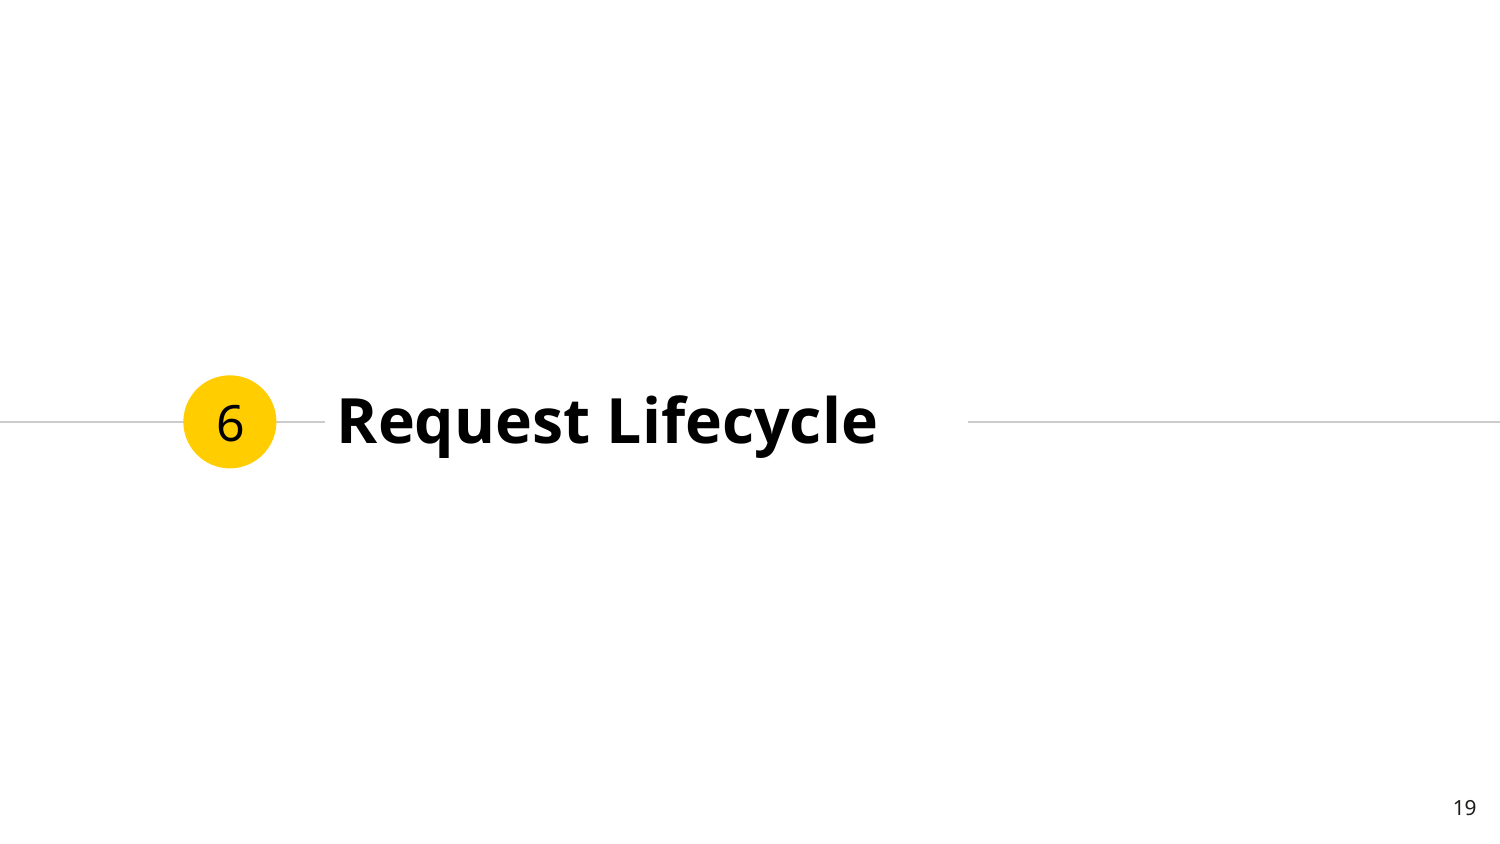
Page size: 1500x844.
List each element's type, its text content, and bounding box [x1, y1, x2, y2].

title Request Lifecycle [321, 280, 1021, 471]
slide_number 19 [1401, 779, 1492, 844]
text_box 6 [186, 375, 276, 468]
